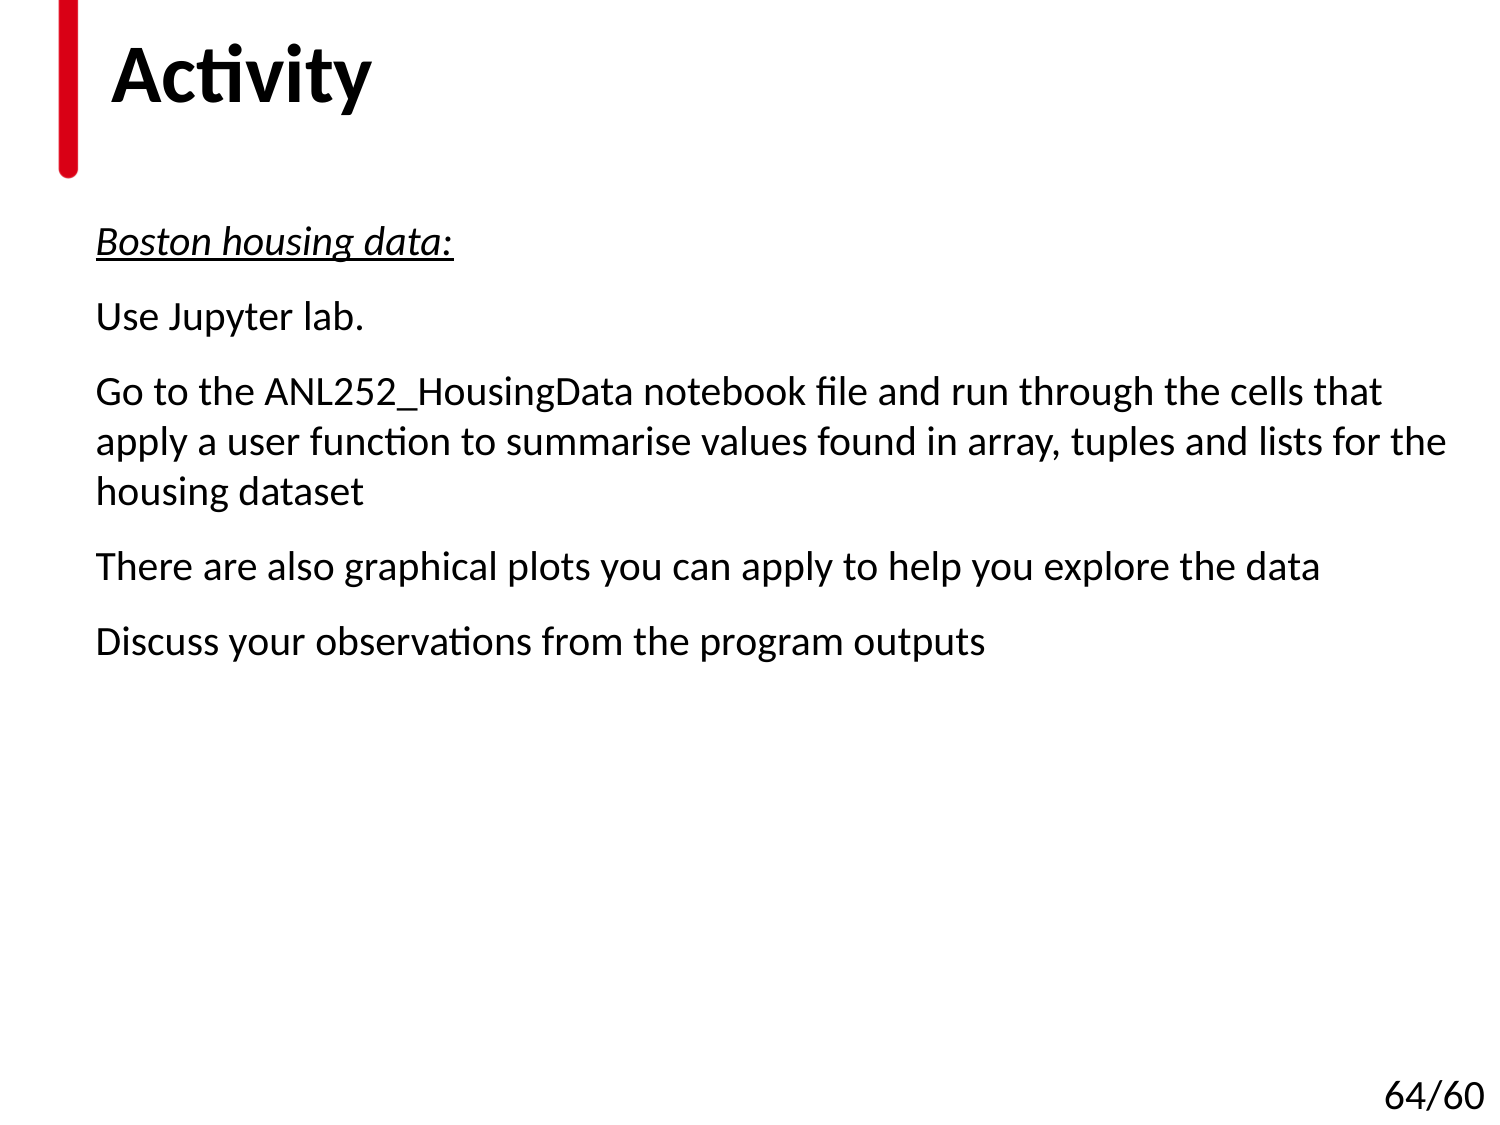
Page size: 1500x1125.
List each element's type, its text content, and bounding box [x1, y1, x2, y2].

title Activity [96, 0, 1425, 138]
list Boston housing data: Use Jupyter lab. Go to the ANL252_HousingData notebook file and run through the cells that apply a user function to summarise values found in array, tuples and lists for the housing dataset There are also graphical plots you can apply to help you explore the data Discuss your observations from the program outputs [80, 206, 1470, 701]
picture [57, 0, 81, 200]
